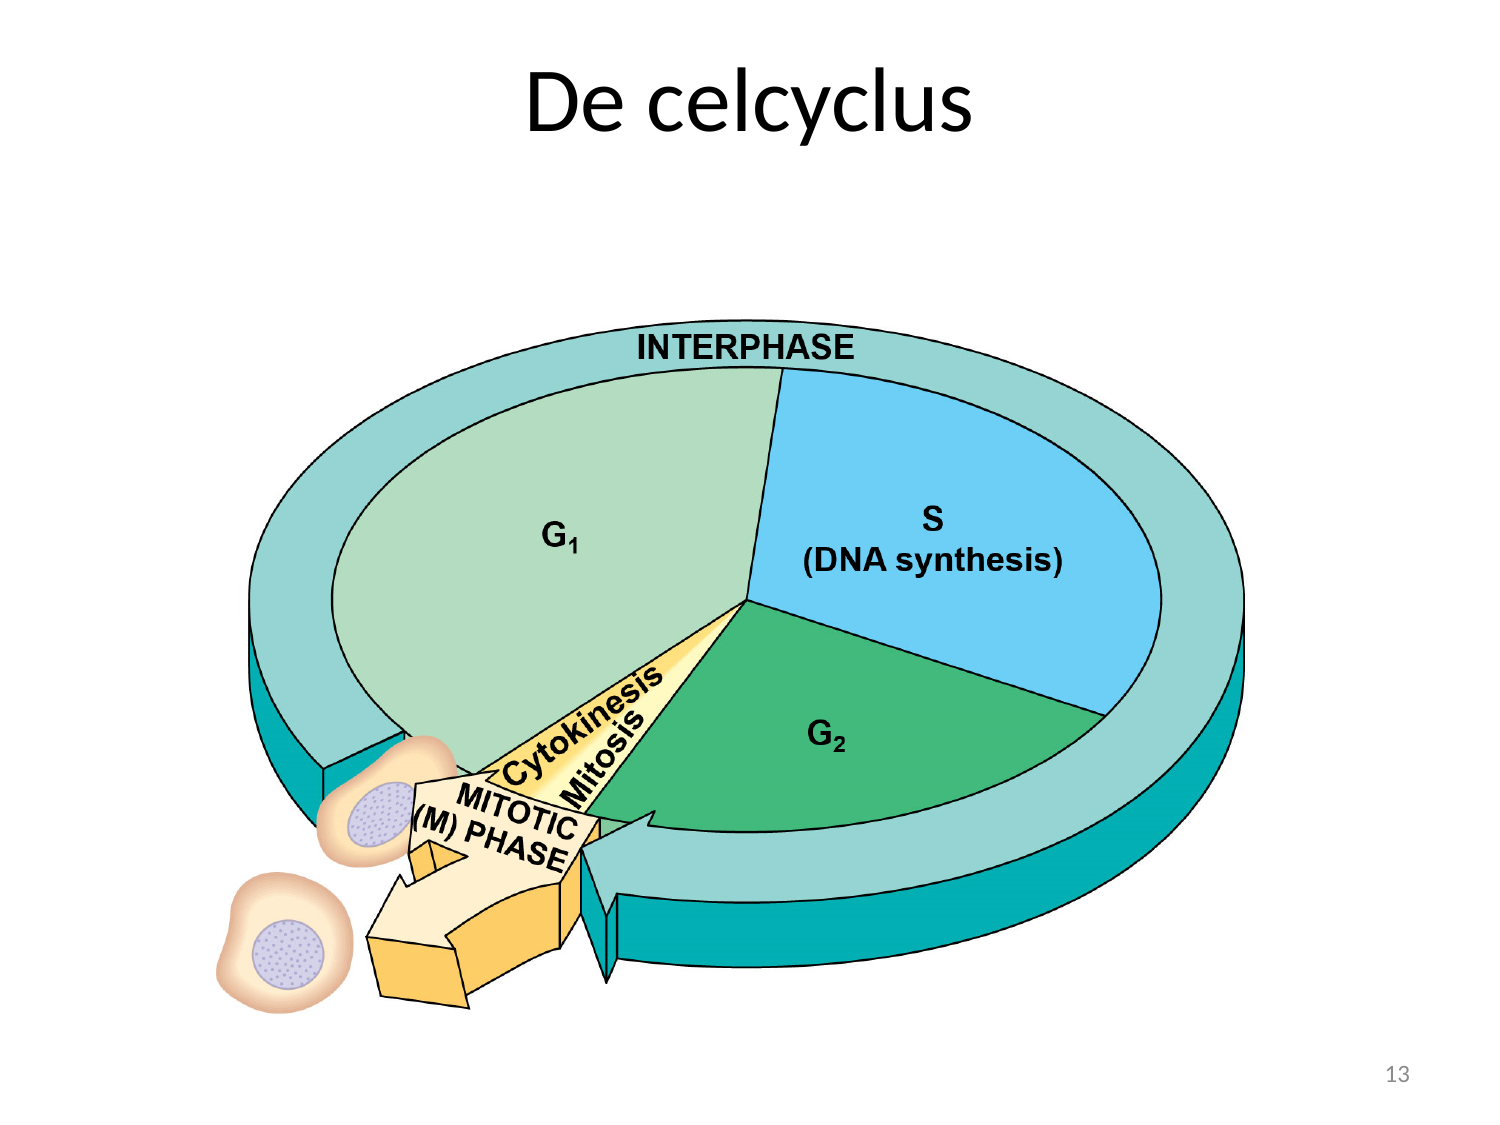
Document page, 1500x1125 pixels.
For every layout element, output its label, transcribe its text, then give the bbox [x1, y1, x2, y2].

picture [211, 314, 1250, 1014]
slide_number 13 [1074, 1042, 1425, 1103]
title De celcyclus [75, 0, 1425, 189]
